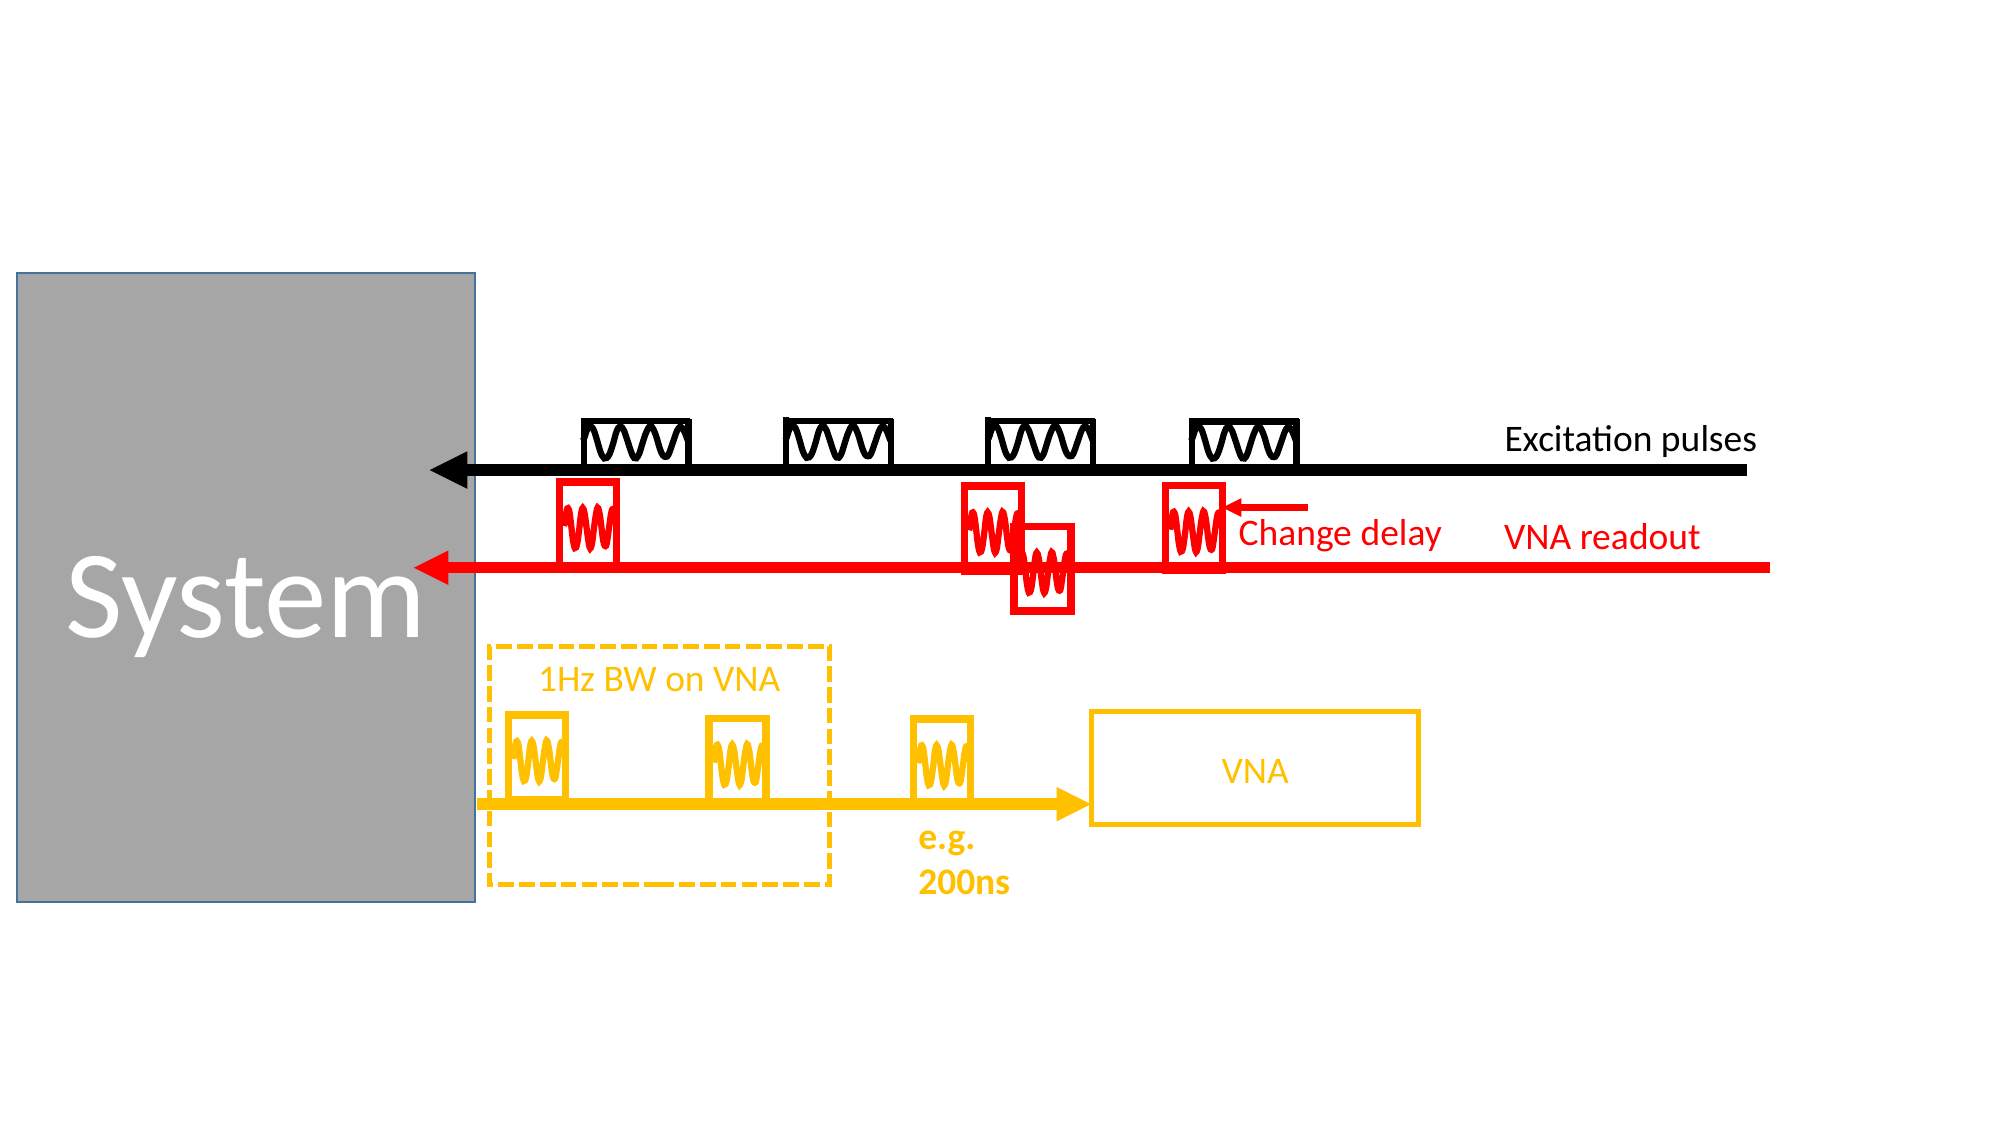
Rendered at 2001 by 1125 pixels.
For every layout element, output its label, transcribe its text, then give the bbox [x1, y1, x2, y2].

text_box System [16, 272, 476, 903]
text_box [913, 719, 971, 804]
text_box e.g. 200ns [903, 805, 1026, 910]
text_box 1Hz BW on VNA [488, 645, 831, 804]
text_box VNA readout [1489, 504, 1716, 565]
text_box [986, 417, 1096, 473]
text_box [784, 417, 893, 473]
text_box VNA [1091, 710, 1420, 826]
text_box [1165, 485, 1223, 571]
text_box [1013, 526, 1071, 612]
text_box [964, 486, 1022, 572]
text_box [708, 718, 767, 804]
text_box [508, 714, 566, 800]
text_box Change delay [1223, 500, 1457, 560]
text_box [559, 481, 617, 567]
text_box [581, 418, 691, 474]
text_box 1Hz BW on VNA [488, 805, 831, 886]
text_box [1189, 418, 1299, 474]
text_box Excitation pulses [1489, 406, 1773, 466]
